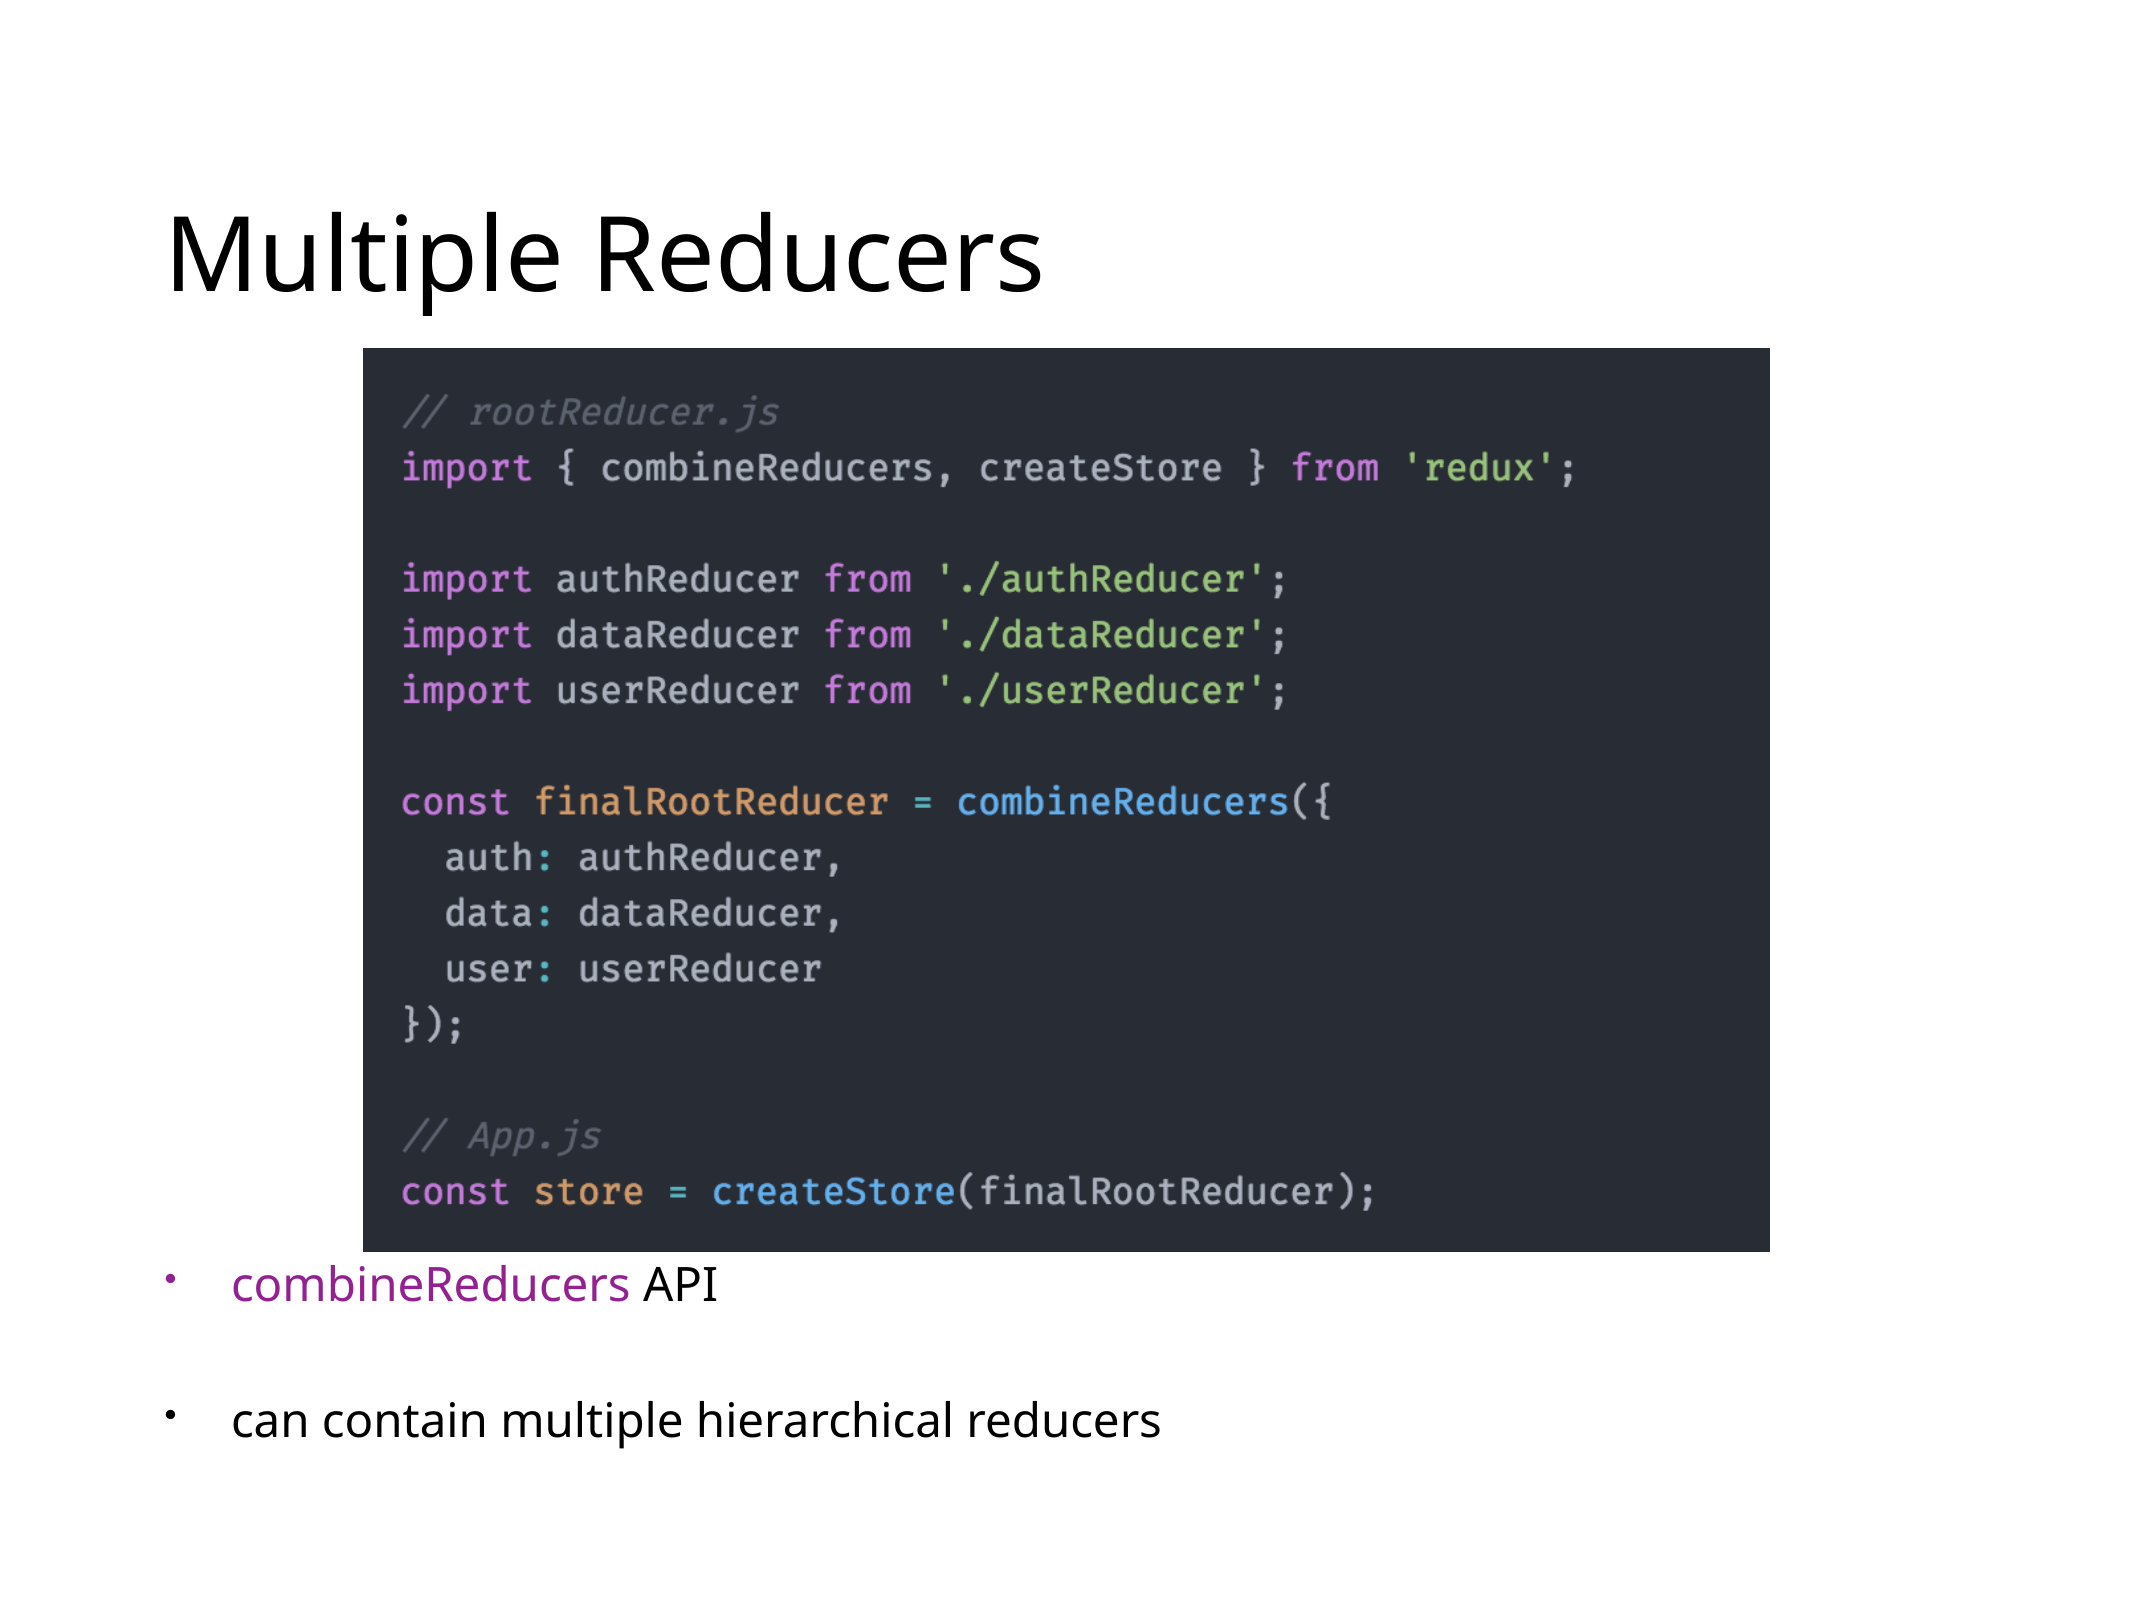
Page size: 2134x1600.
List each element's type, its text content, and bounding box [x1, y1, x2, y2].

title Multiple Reducers [155, 72, 1978, 426]
picture [363, 348, 1770, 1252]
list combineReducers API can contain multiple hierarchical reducers [155, 426, 1978, 1459]
